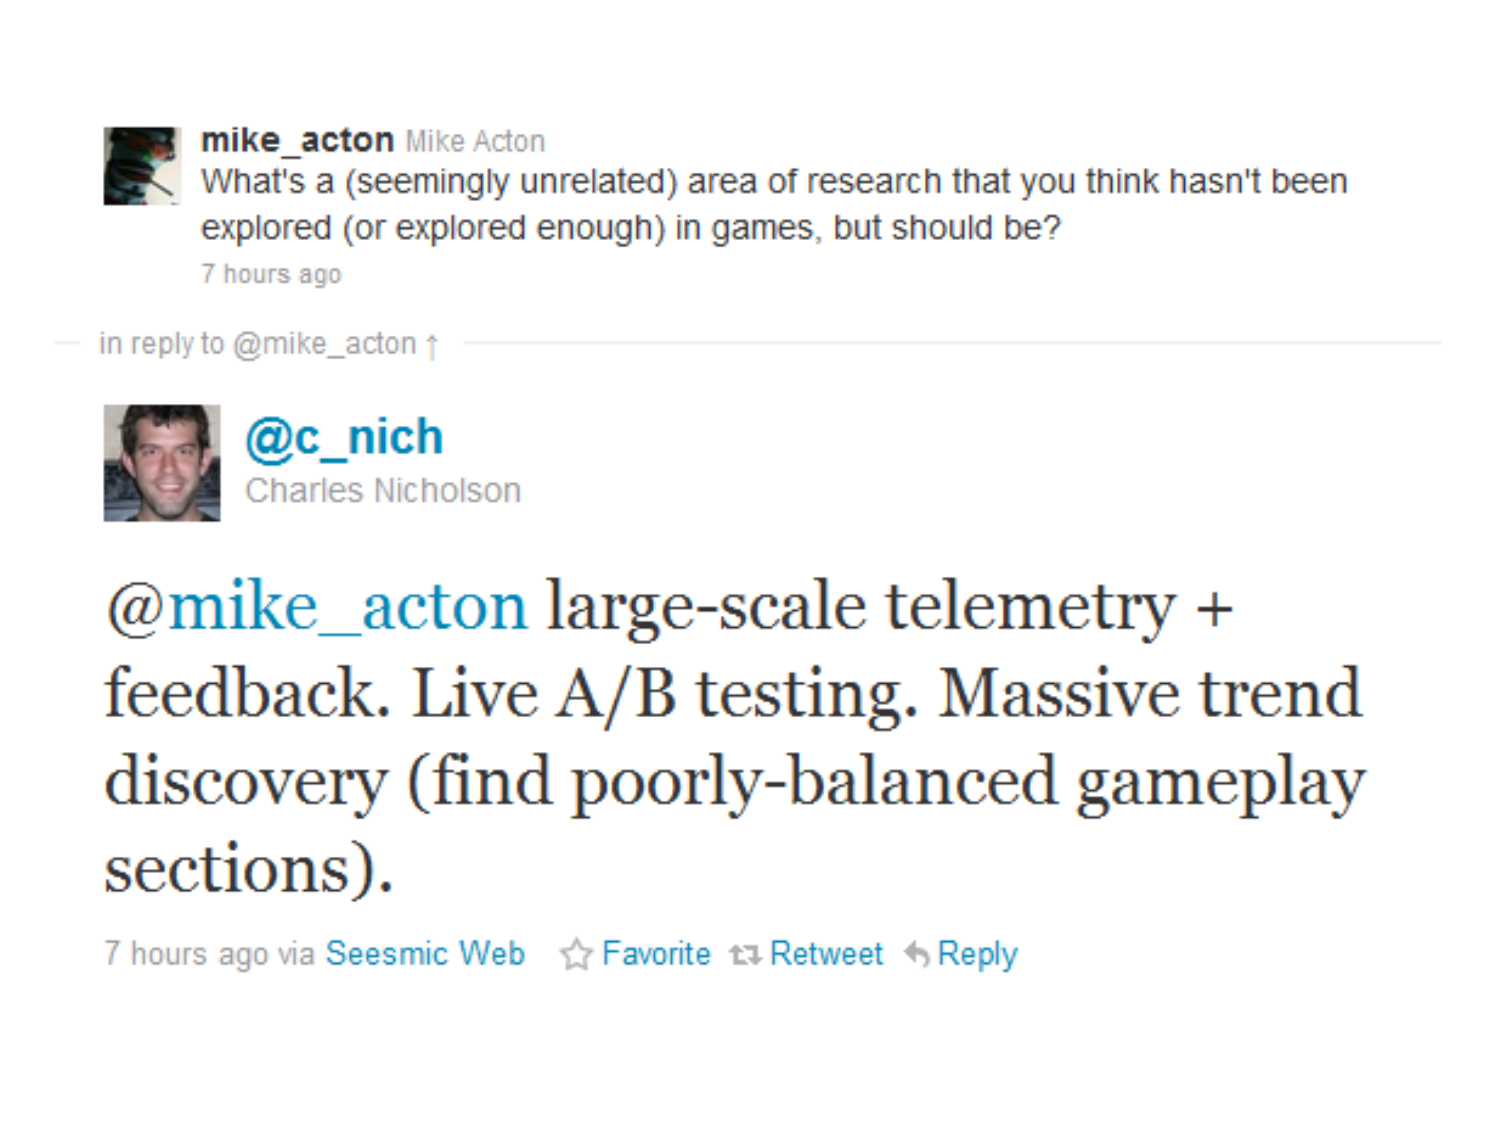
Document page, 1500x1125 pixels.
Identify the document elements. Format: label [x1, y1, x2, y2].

picture [0, 89, 1500, 1036]
